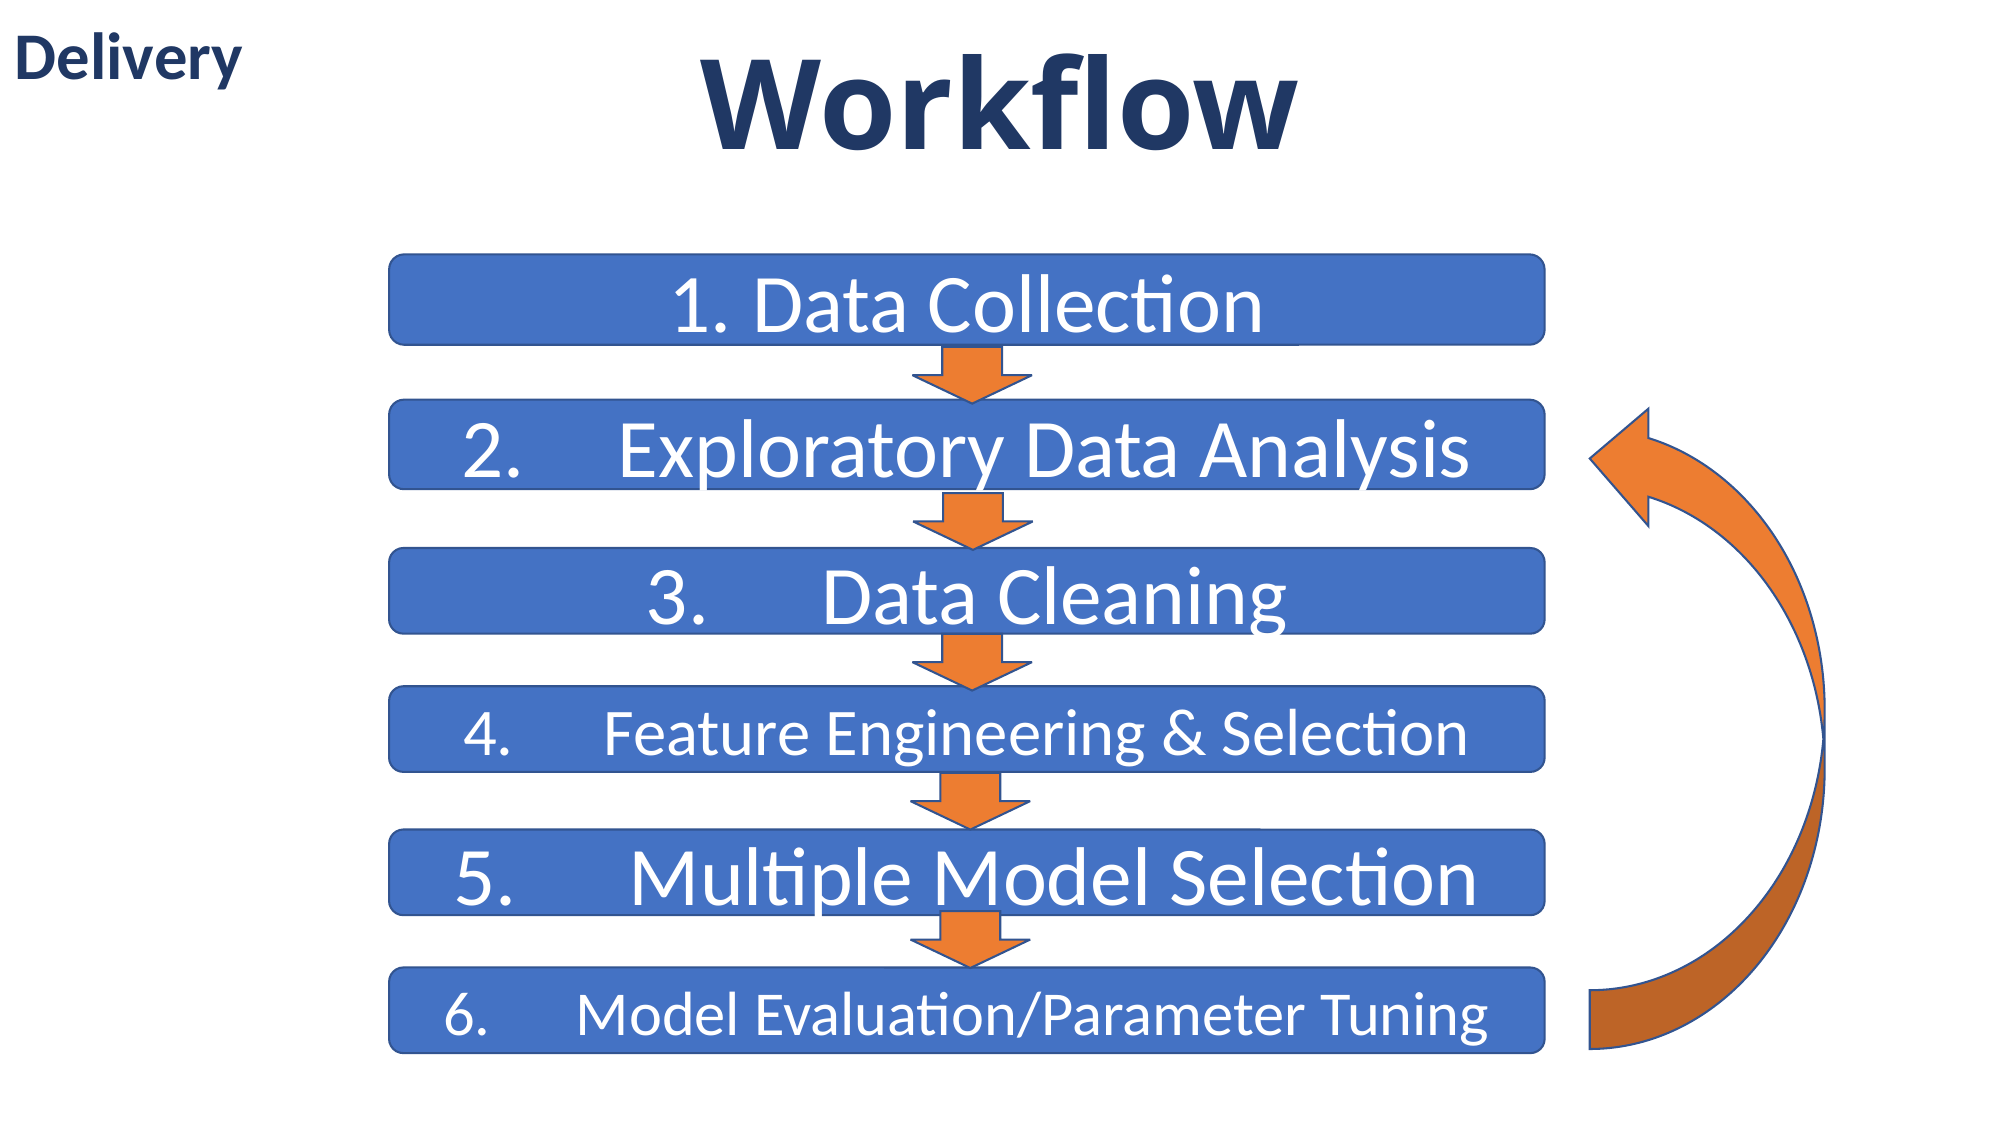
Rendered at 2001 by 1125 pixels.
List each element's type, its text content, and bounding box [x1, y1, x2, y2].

text_box 5. Multiple Model Selection [388, 828, 1546, 917]
text_box 6. Model Evaluation/Parameter Tuning [388, 966, 1546, 1055]
text_box 2. Exploratory Data Analysis [388, 398, 1546, 491]
text_box [1588, 406, 1826, 1051]
text_box 3. Data Cleaning [388, 546, 1546, 635]
text_box [910, 910, 1031, 970]
text_box Data Collection [388, 253, 1546, 346]
text_box [912, 492, 1034, 552]
title Workflow [137, 0, 1863, 218]
text_box 4. Feature Engineering & Selection [388, 685, 1546, 773]
text_box [910, 771, 1031, 831]
text_box [911, 345, 1033, 405]
text_box Delivery [0, 5, 268, 101]
text_box [911, 632, 1033, 692]
